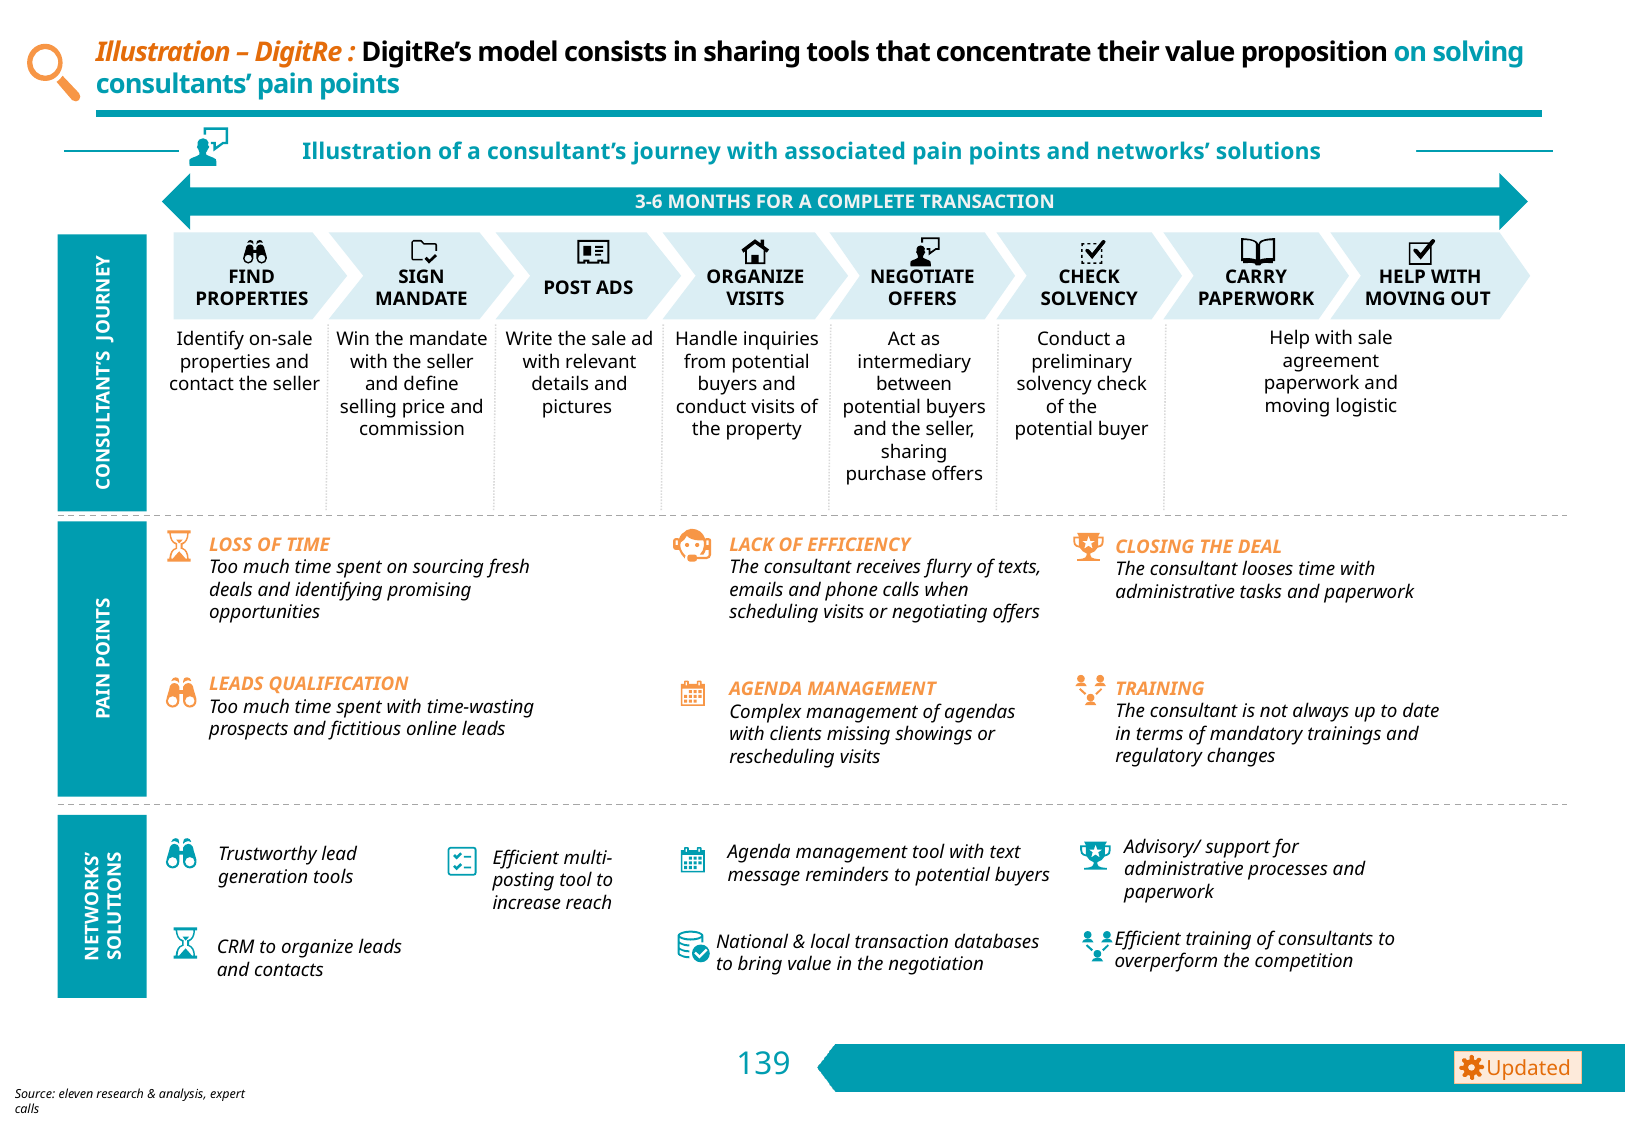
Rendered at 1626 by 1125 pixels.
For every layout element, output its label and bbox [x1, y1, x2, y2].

text_box [57, 521, 147, 797]
text_box [161, 173, 1528, 230]
text_box [723, 526, 1052, 748]
text_box [1454, 1051, 1582, 1084]
picture [810, 1044, 1625, 1115]
text_box [660, 324, 664, 512]
text_box [203, 666, 561, 743]
text_box [57, 234, 147, 512]
text_box [57, 814, 147, 998]
text_box [1081, 919, 1437, 979]
text_box [712, 832, 1079, 893]
text_box [829, 232, 1016, 497]
text_box [1073, 532, 1104, 561]
title [95, 19, 1542, 114]
text_box [662, 232, 849, 497]
text_box [1109, 528, 1438, 605]
text_box [167, 530, 191, 562]
text_box [1080, 826, 1435, 910]
text_box [203, 526, 561, 604]
text_box [165, 677, 198, 708]
text_box [996, 232, 1183, 497]
text_box [165, 838, 198, 869]
text_box [672, 528, 712, 562]
text_box [995, 324, 999, 512]
text_box [203, 834, 706, 921]
text_box [325, 324, 329, 512]
text_box [1163, 324, 1167, 512]
text_box [1163, 232, 1531, 496]
text_box [173, 927, 198, 959]
text_box [64, 127, 1553, 172]
text_box [1074, 674, 1107, 706]
text_box [680, 680, 706, 707]
text_box [495, 232, 682, 497]
text_box [168, 232, 348, 497]
text_box [328, 232, 515, 497]
text_box [26, 43, 82, 103]
text_box [677, 922, 1068, 982]
text_box [1109, 670, 1447, 747]
text_box [202, 927, 421, 988]
